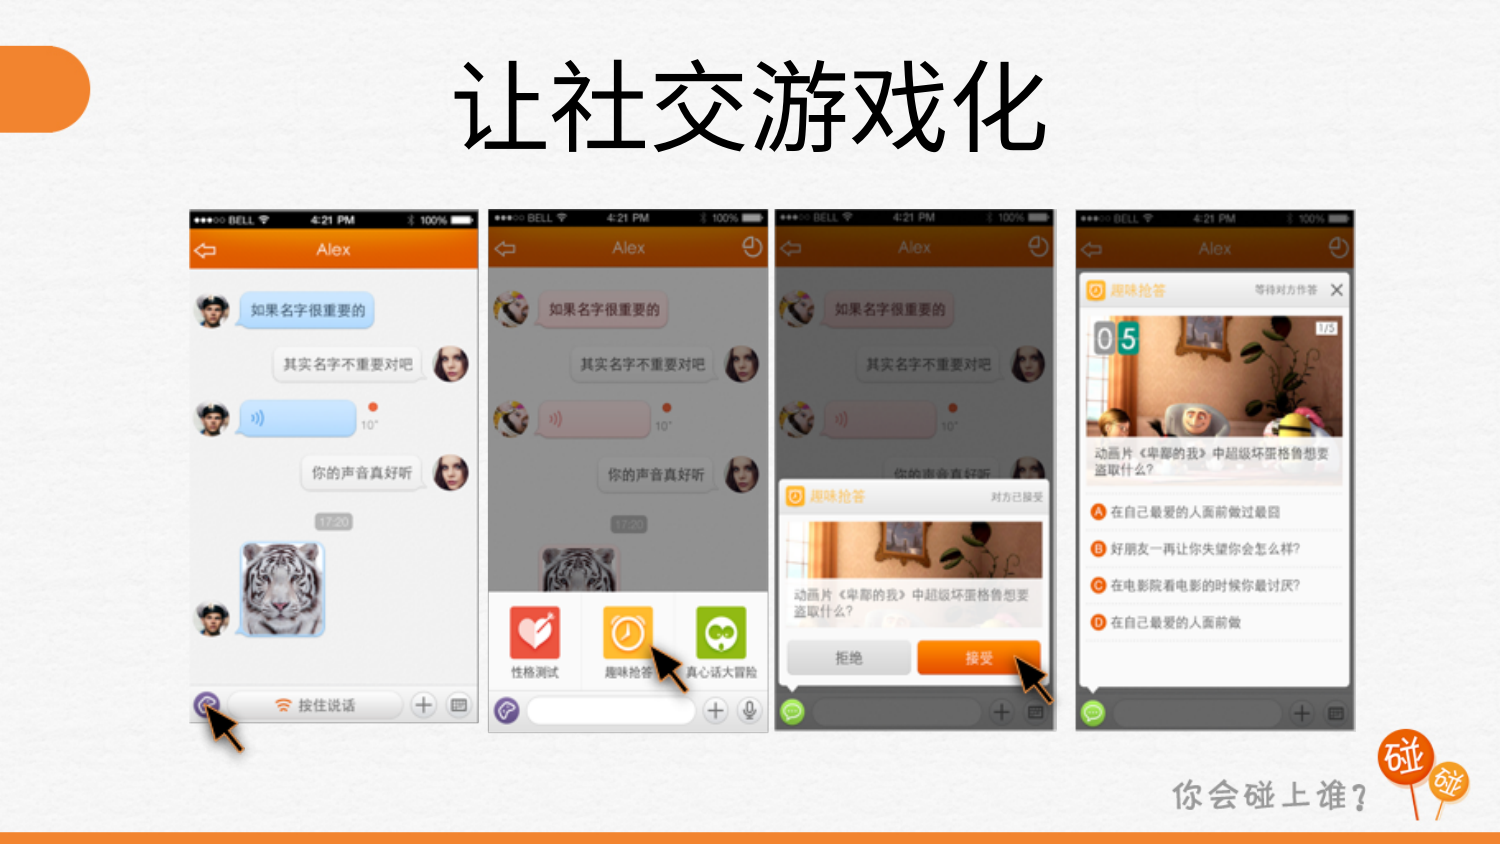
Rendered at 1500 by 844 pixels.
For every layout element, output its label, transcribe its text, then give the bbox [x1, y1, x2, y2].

title 让社交游戏化 [75, 33, 1425, 175]
picture [0, 0, 1500, 844]
